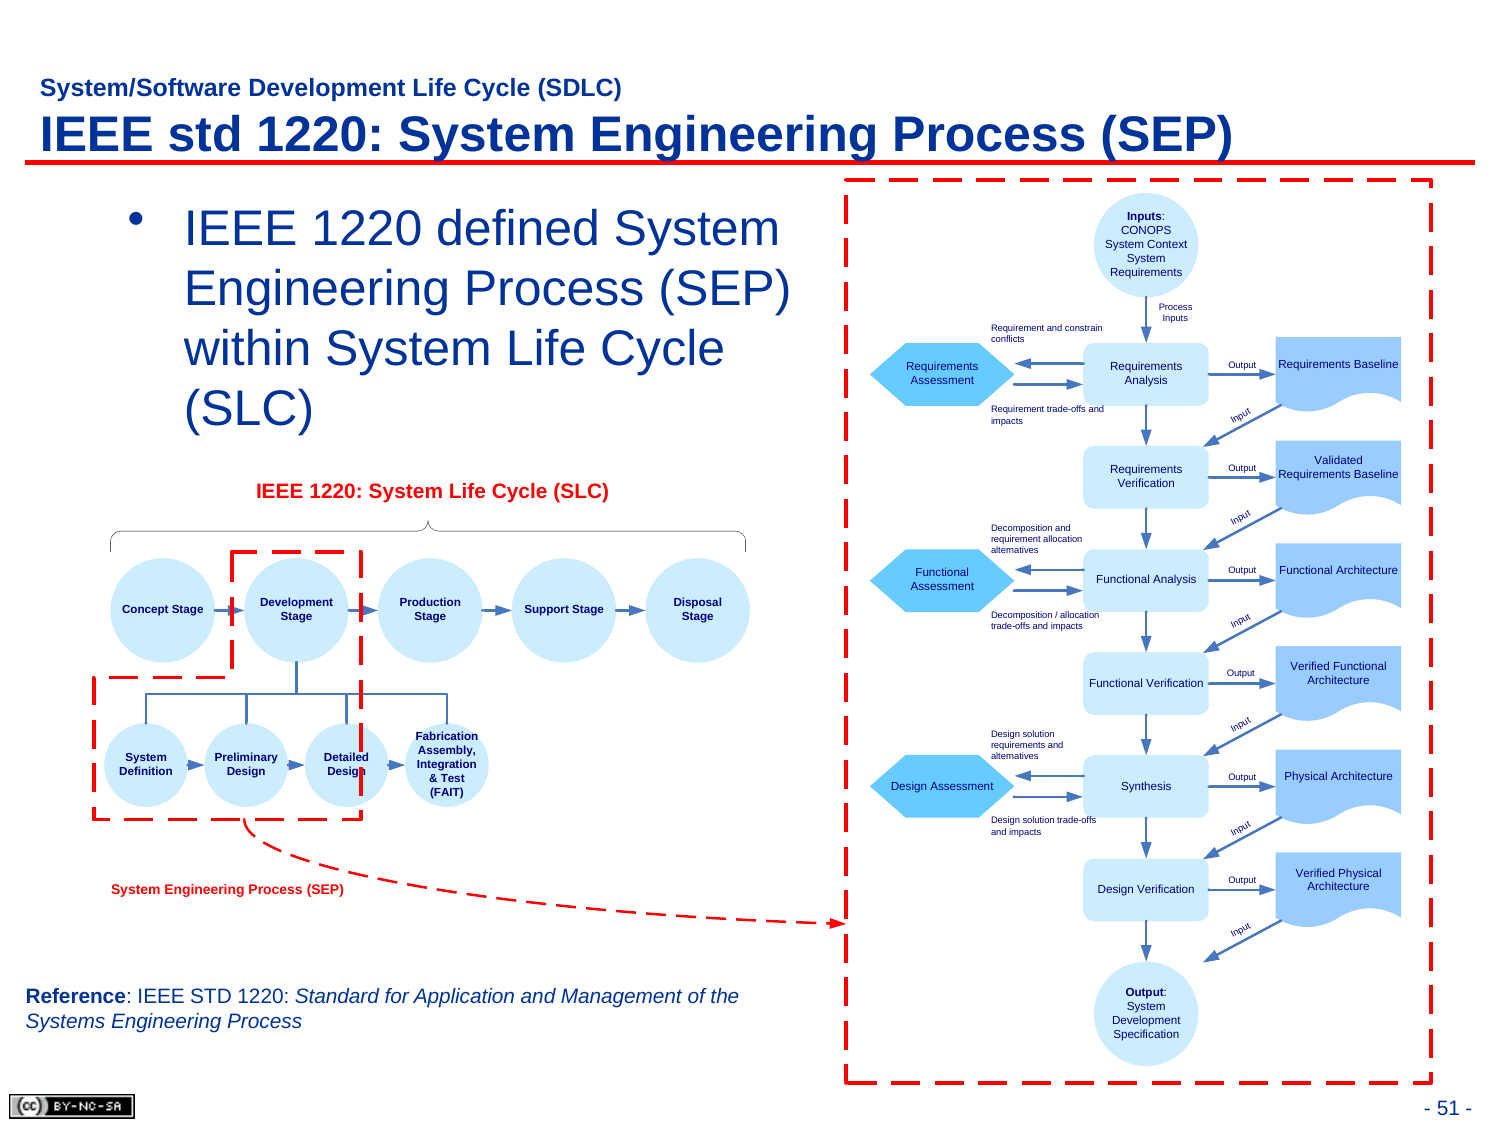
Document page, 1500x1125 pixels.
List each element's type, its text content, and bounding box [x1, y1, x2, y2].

text_box Reference: IEEE STD 1220: Standard for Application and Management of the Systems Engineering Process [10, 974, 83, 1040]
title System/Software Development Life Cycle (SDLC) IEEE std 1220: System Engineering Process (SEP) [24, 0, 1463, 169]
slide_number - 51 - [1287, 1087, 1488, 1125]
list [88, 174, 1437, 1088]
picture [9, 1094, 135, 1119]
